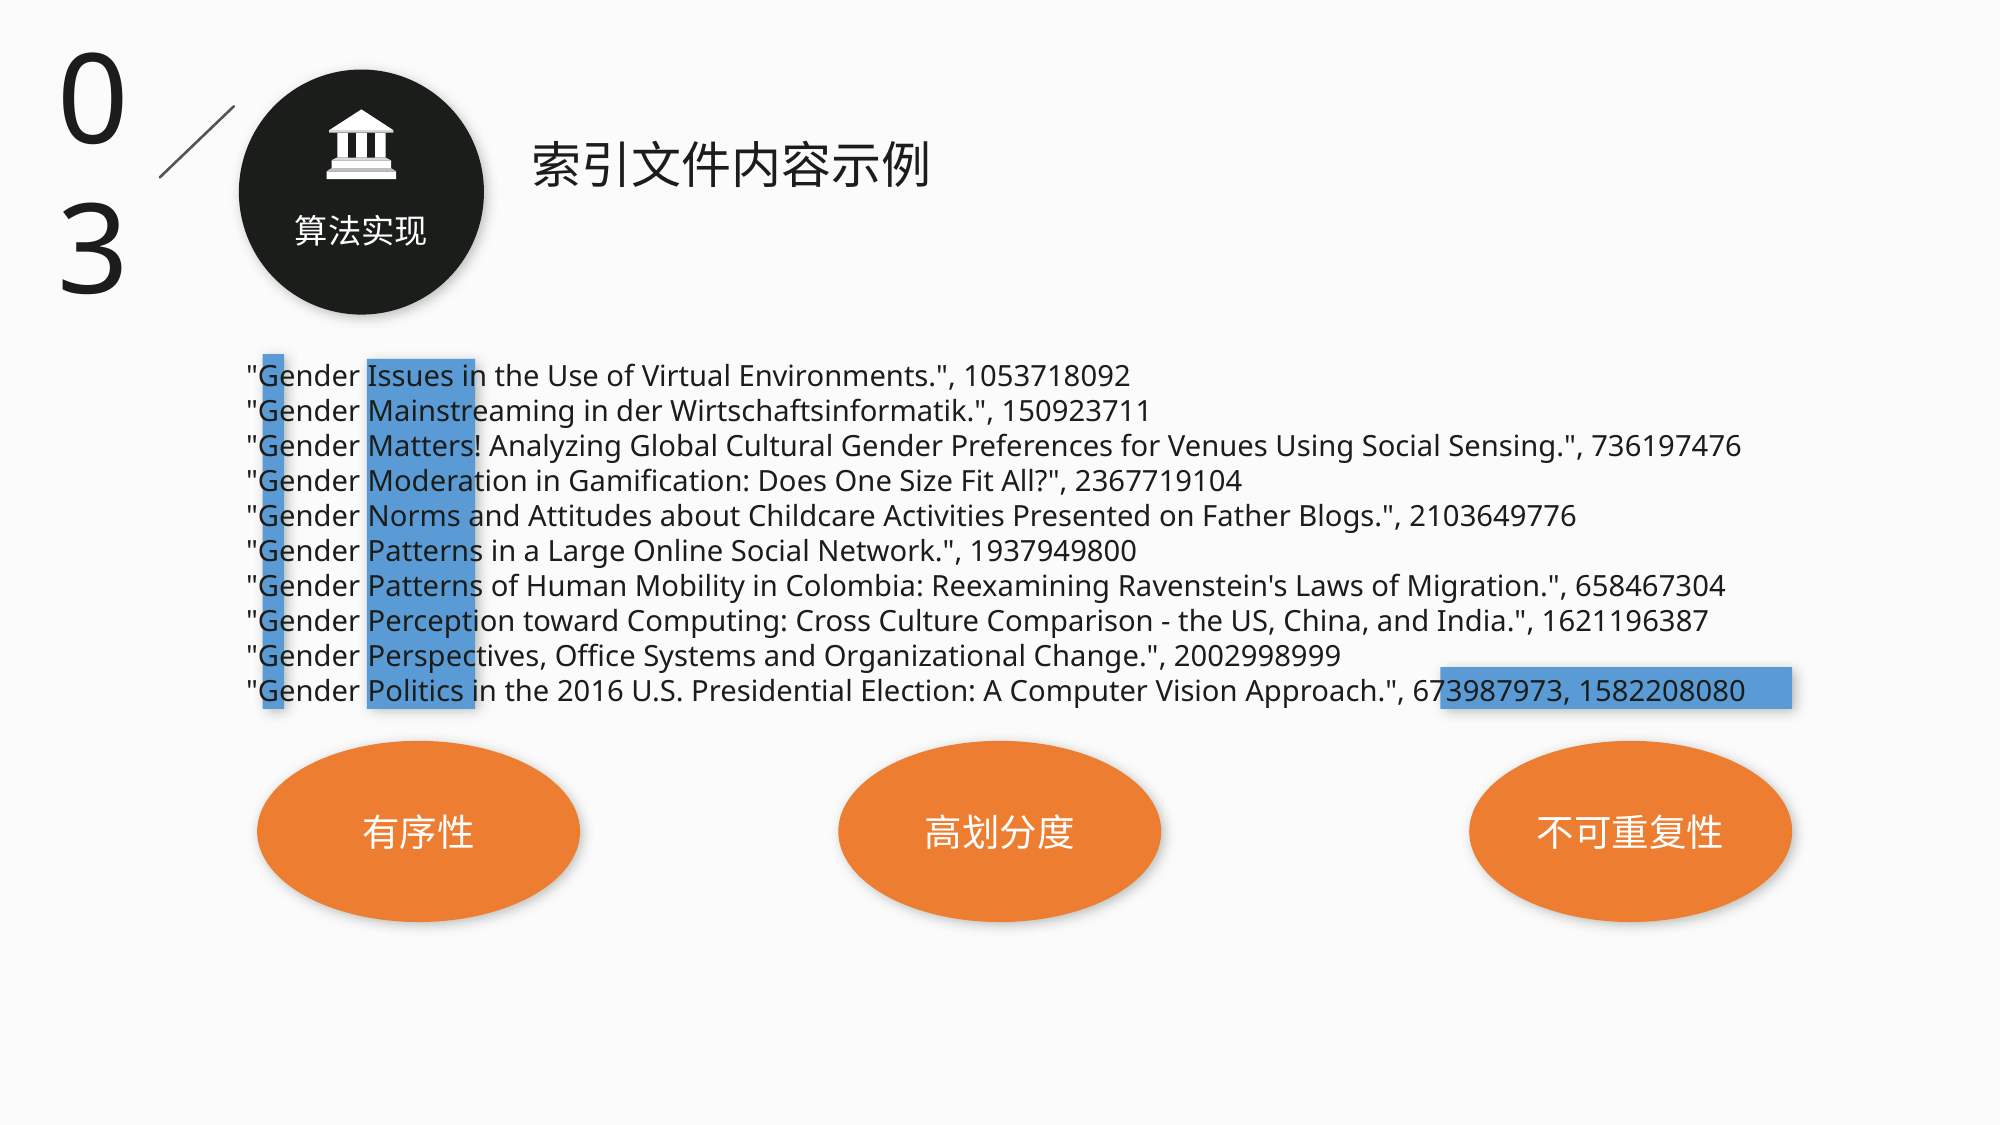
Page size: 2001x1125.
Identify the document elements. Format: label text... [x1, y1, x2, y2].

text_box 03 [42, 10, 214, 326]
text_box [237, 68, 485, 202]
text_box [256, 258, 466, 316]
text_box 不可重复性 [1468, 739, 1794, 924]
text_box "Gender Issues in the Use of Virtual Environments.", 1053718092 "Gender Mainstreaming in der Wirtschaftsinformatik.", 150923711 "Gender Matters! Analyzing Global Cultural Gender Preferences for Venues Using Social Sensing.", 736197476 "Gender Moderation in Gamification: Does One Size Fit All?", 2367719104 "Gender Norms and Attitudes about Childcare Activities Presented on Father Blogs.", 2103649776 "Gender Patterns in a Large Online Social Network.", 1937949800 "Gender Patterns of Human Mobility in Colombia: Reexamining Ravenstein's Laws of Migration.", 658467304 "Gender Perception toward Computing: Cross Culture Comparison - the US, China, and India.", 1621196387 "Gender Perspectives, Office Systems and Organizational Change.", 2002998999 "Gender Politics in the 2016 U.S. Presidential Election: A Computer Vision Approach.", 673987973, 1582208080 [231, 350, 1852, 715]
text_box 索引文件内容示例 [516, 126, 1042, 202]
text_box 算法实现 [206, 202, 517, 258]
text_box 有序性 [256, 739, 582, 924]
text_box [326, 109, 397, 180]
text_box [159, 106, 234, 178]
text_box 高划分度 [837, 739, 1163, 924]
